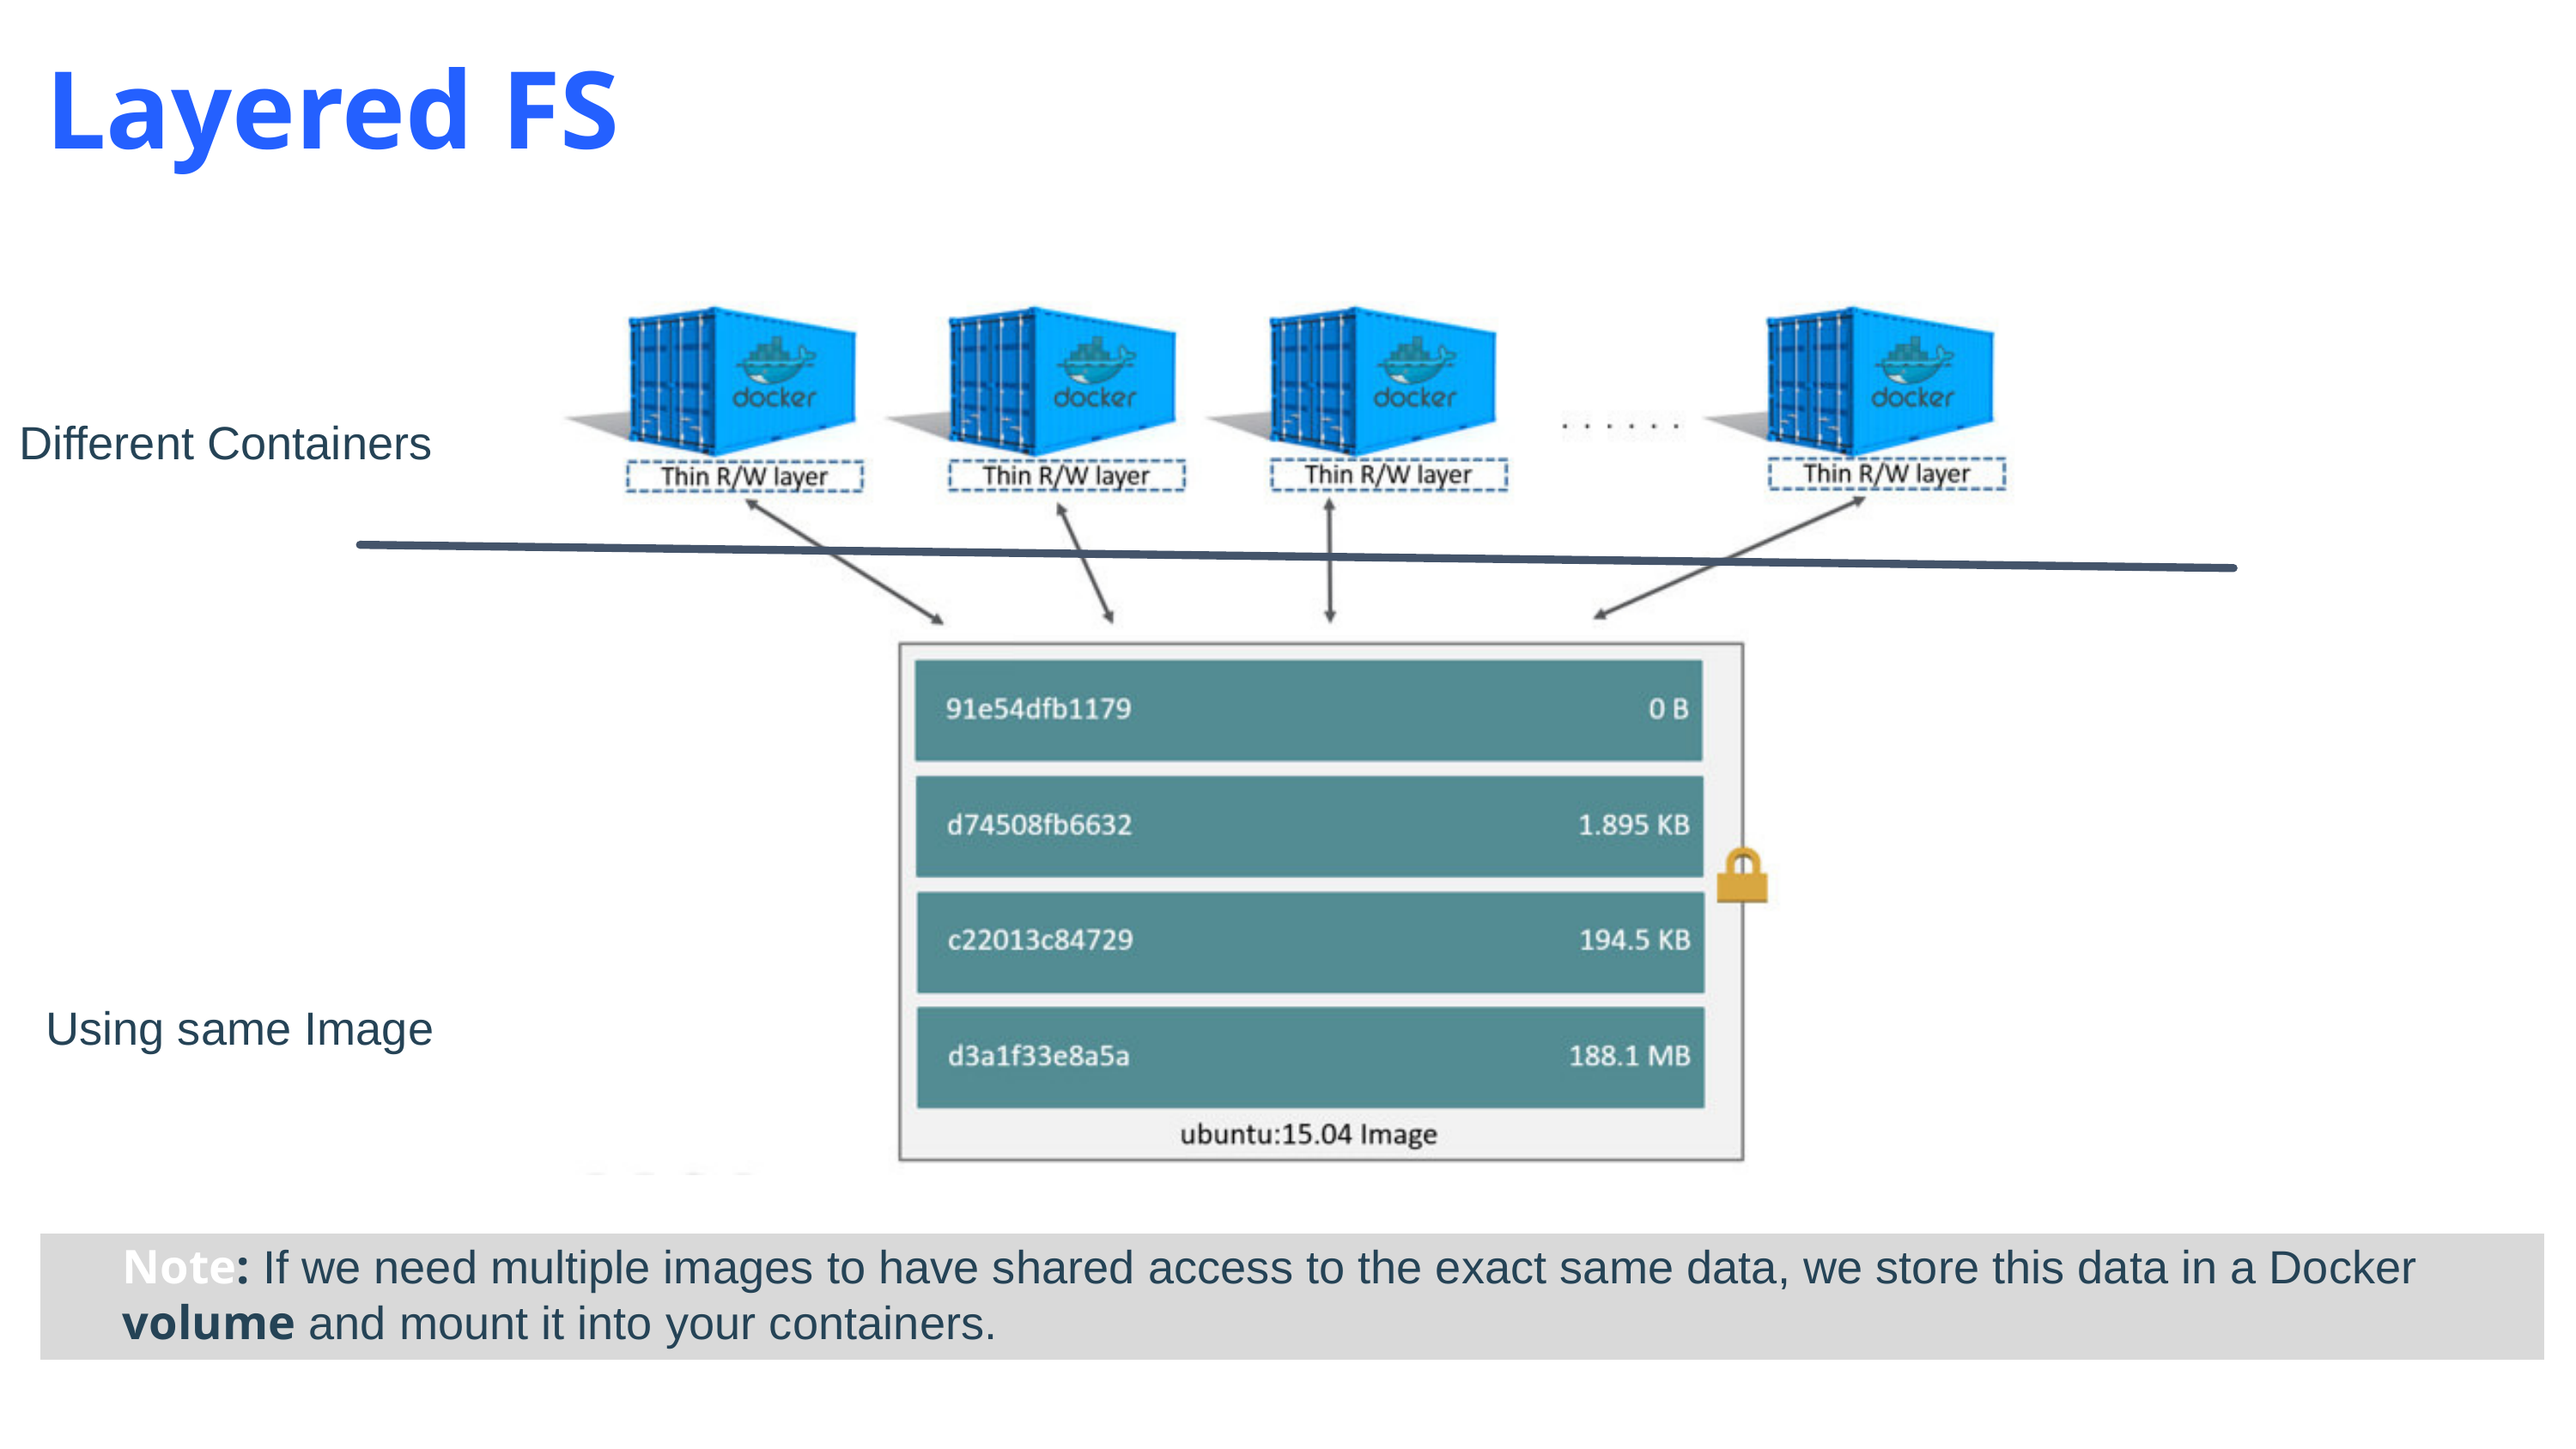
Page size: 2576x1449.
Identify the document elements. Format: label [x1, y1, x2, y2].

text_box [545, 270, 2049, 1175]
text_box [45, 968, 535, 1073]
text_box [39, 1233, 2545, 1360]
text_box [122, 1244, 2516, 1349]
text_box [19, 383, 508, 488]
text_box [45, 30, 2043, 196]
